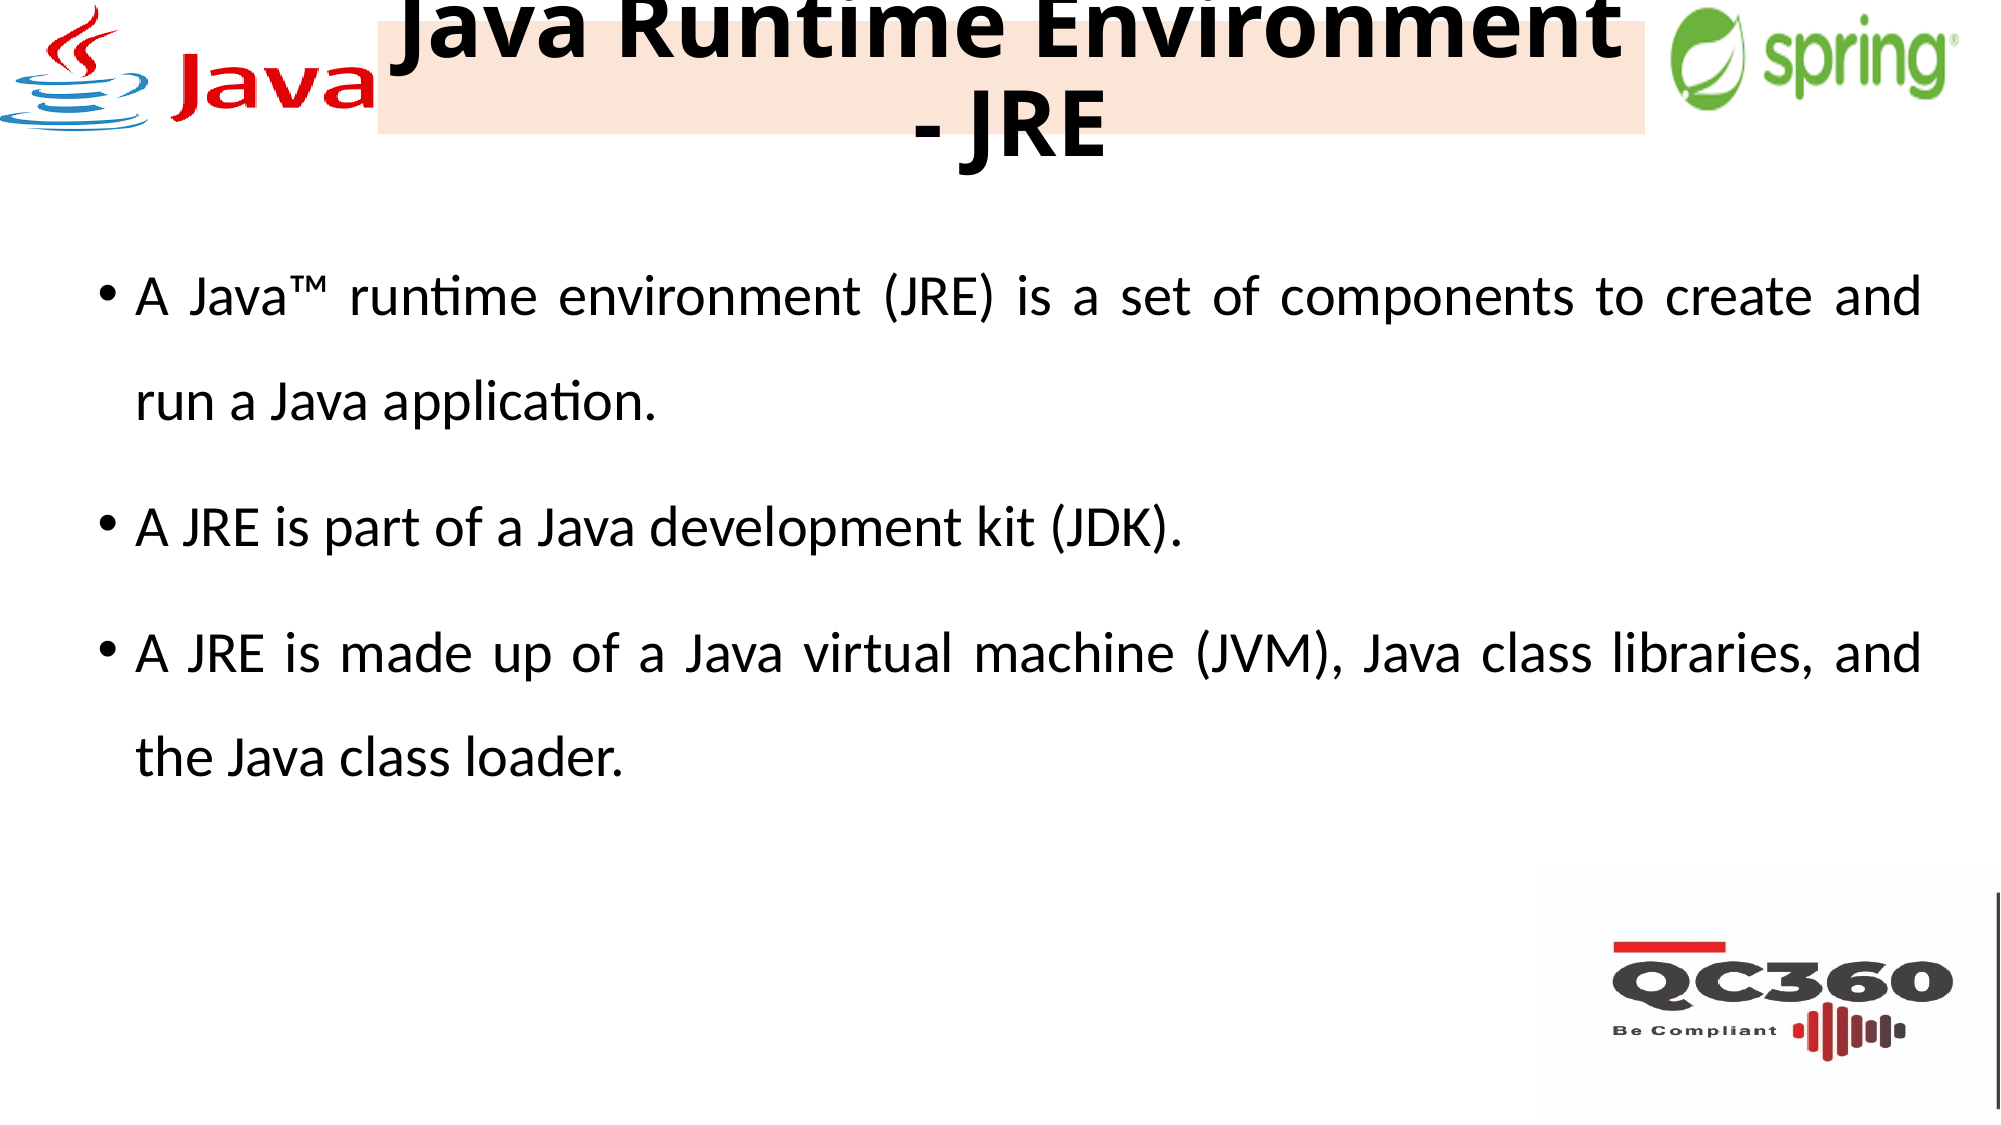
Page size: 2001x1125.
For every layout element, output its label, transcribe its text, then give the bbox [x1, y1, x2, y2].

list A Java™ runtime environment (JRE) is a set of components to create and run a Java application. A JRE is part of a Java development kit (JDK). A JRE is made up of a Java virtual machine (JVM), Java class libraries, and the Java class loader. [82, 214, 1940, 1014]
picture [1642, 0, 1994, 135]
text_box Java Runtime Environment - JRE [381, 21, 1642, 135]
picture [1541, 865, 2000, 1125]
picture [0, 0, 381, 135]
